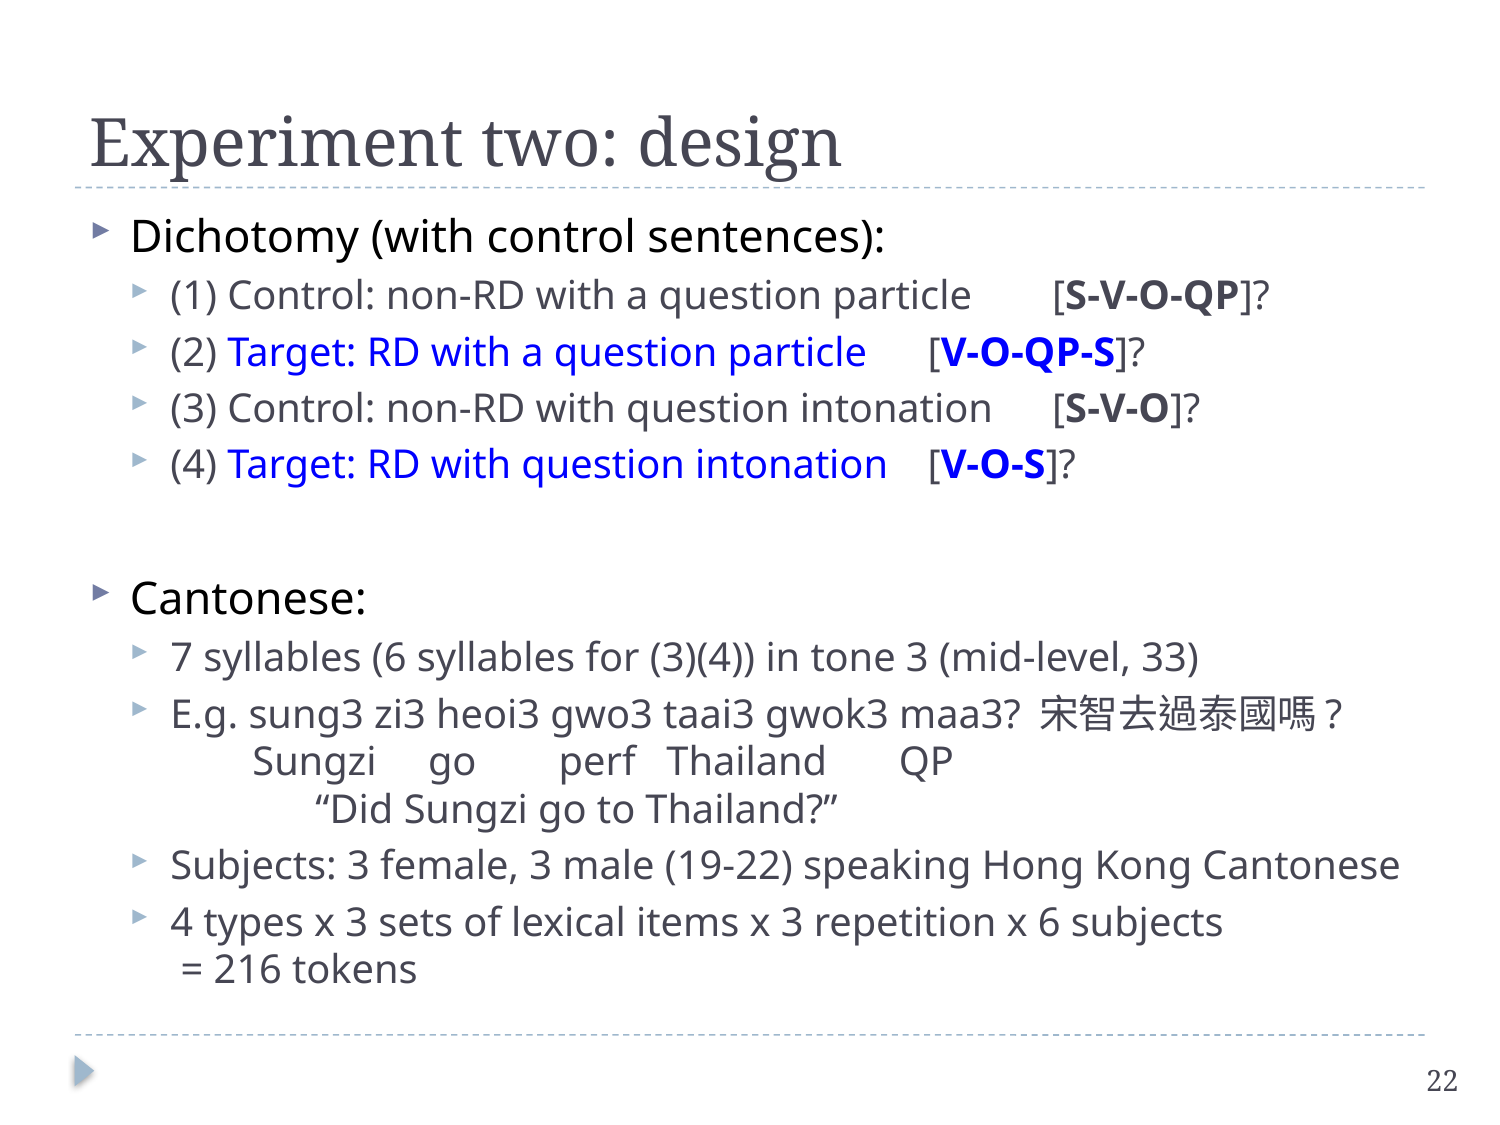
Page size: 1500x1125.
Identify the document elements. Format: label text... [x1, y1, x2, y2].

list Dichotomy (with control sentences): (1) Control: non-RD with a question particle [S-V-O-QP]? (2) Target: RD with a question particle [V-O-QP-S]? (3) Control: non-RD with question intonation [S-V-O]? (4) Target: RD with question intonation [V-O-S]? Cantonese: 7 syllables (6 syllables for (3)(4)) in tone 3 (mid-level, 33) E.g. sung3 zi3 heoi3 gwo3 taai3 gwok3 maa3? 宋智去過泰國嗎? Sungzi go perf Thailand QP “Did Sungzi go to Thailand?” Subjects: 3 female, 3 male (19-22) speaking Hong Kong Cantonese 4 types x 3 sets of lexical items x 3 repetition x 6 subjects = 216 tokens [75, 200, 1425, 1010]
slide_number 22 [1411, 1055, 1483, 1116]
title Experiment two: design [75, 24, 1425, 188]
